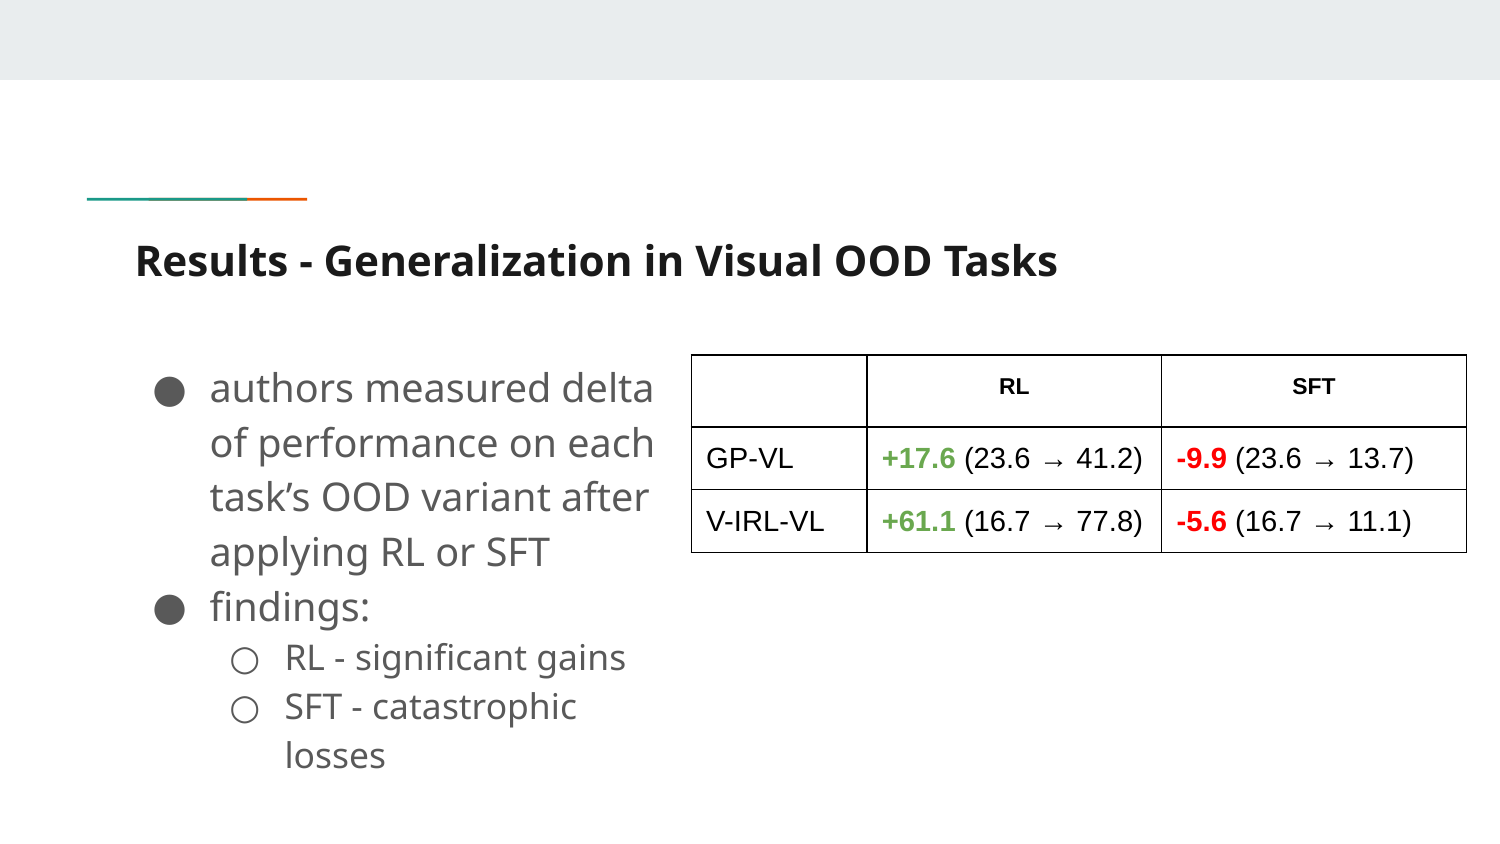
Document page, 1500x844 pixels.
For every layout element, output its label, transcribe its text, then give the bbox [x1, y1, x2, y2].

table_cell V-IRL-VL [692, 490, 866, 552]
table_cell +61.1 (16.7 → 77.8) [868, 490, 1161, 552]
text_box authors measured delta of performance on each task’s OOD variant after applying RL or SFT findings: RL - significant gains SFT - catastrophic losses [119, 341, 682, 712]
table_header SFT [1162, 356, 1466, 426]
table_cell +17.6 (23.6 → 41.2) [868, 428, 1161, 489]
table_cell -9.9 (23.6 → 13.7) [1162, 428, 1466, 489]
table_header [692, 356, 866, 426]
table_cell -5.6 (16.7 → 11.1) [1162, 490, 1466, 552]
table_cell GP-VL [692, 428, 866, 489]
title Results - Generalization in Visual OOD Tasks [119, 216, 1381, 305]
table_header RL [868, 356, 1161, 426]
